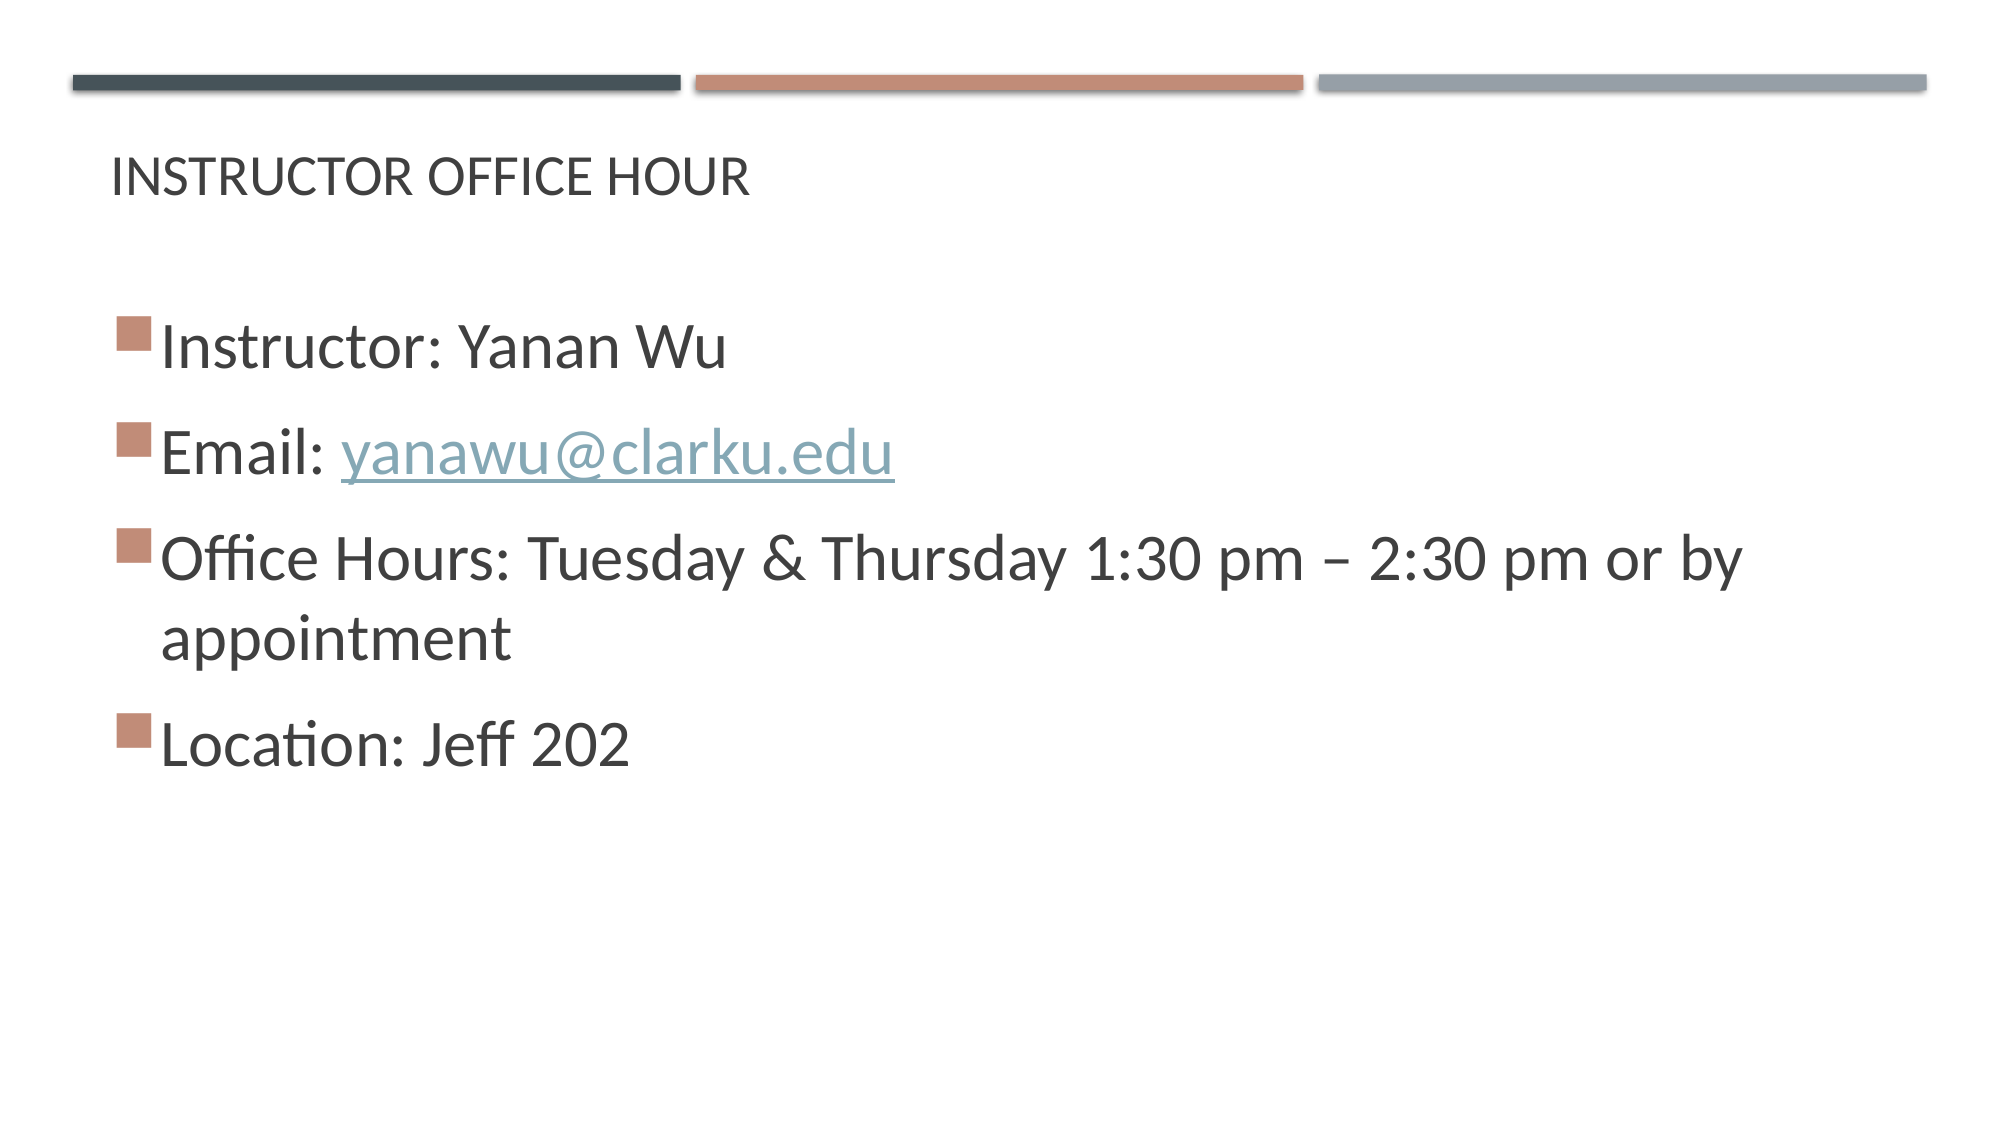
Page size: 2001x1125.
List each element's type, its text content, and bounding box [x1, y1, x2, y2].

title Instructor office hour [95, 115, 1905, 215]
list Instructor: Yanan Wu Email: yanawu@clarku.edu Office Hours: Tuesday & Thursday 1:30 pm – 2:30 pm or by appointment Location: Jeff 202 [95, 246, 1905, 835]
